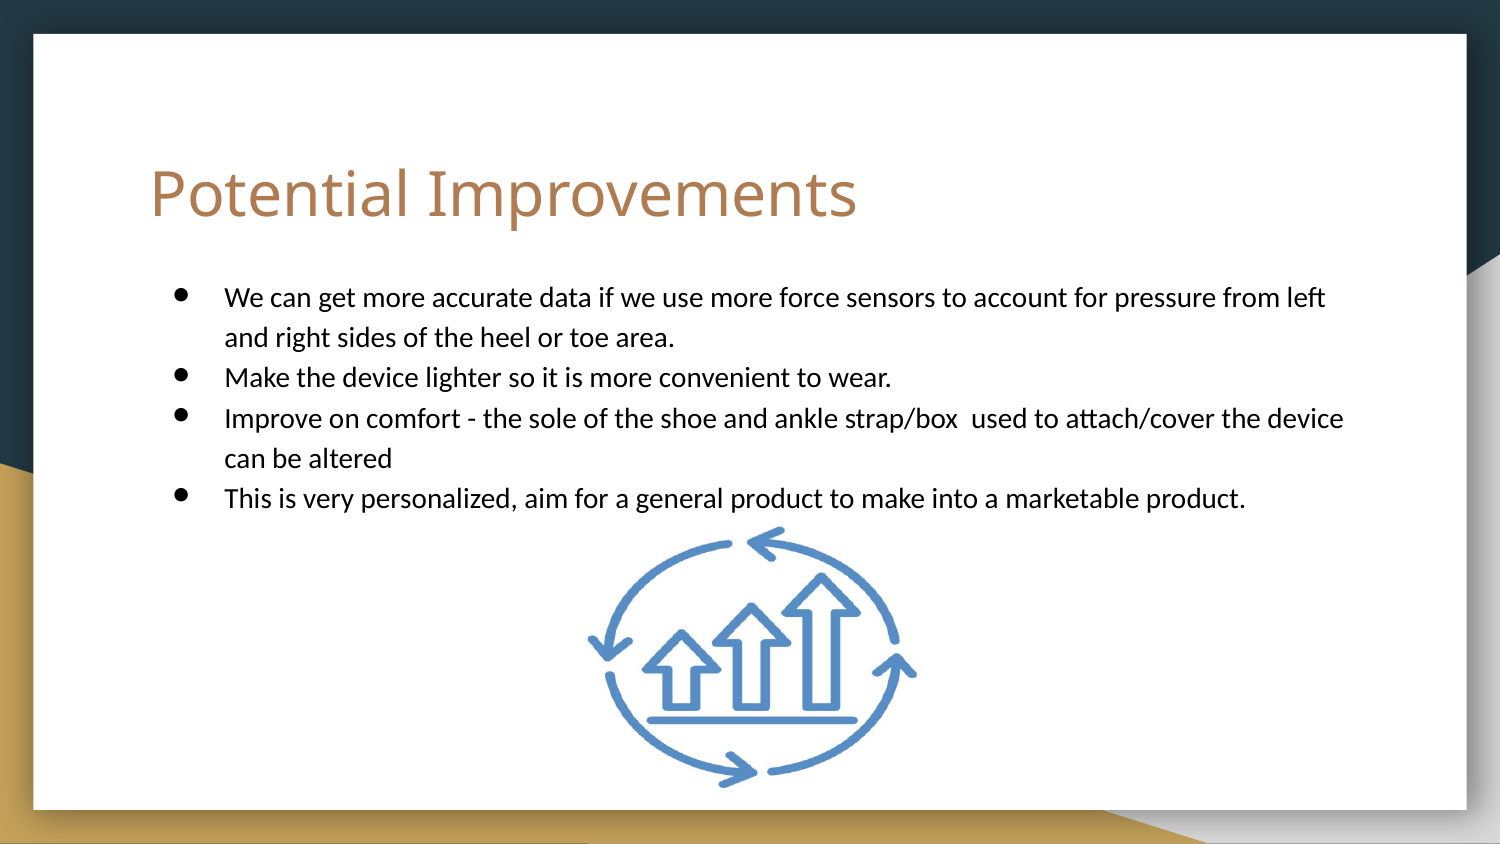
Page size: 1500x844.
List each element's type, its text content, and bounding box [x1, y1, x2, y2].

title Potential Improvements [134, 138, 1366, 258]
picture [582, 522, 922, 792]
list We can get more accurate data if we use more force sensors to account for pressure from left and right sides of the heel or toe area. Make the device lighter so it is more convenient to wear. Improve on comfort - the sole of the shoe and ankle strap/box used to attach/cover the device can be altered This is very personalized, aim for a general product to make into a marketable product. [134, 258, 1366, 729]
